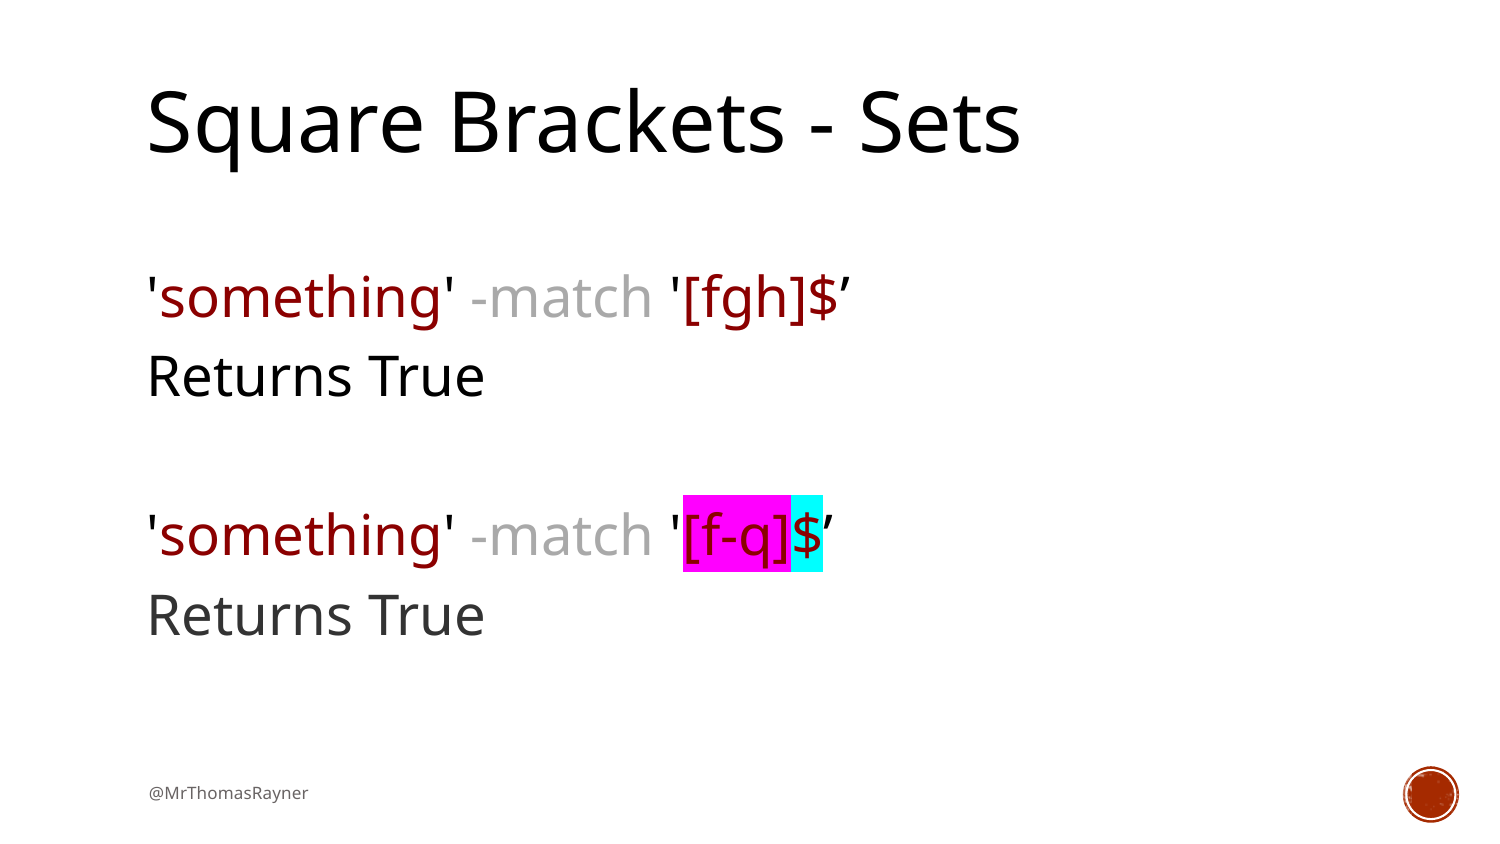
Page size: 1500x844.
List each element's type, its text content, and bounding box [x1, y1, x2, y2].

title Square Brackets - Sets [131, 59, 1370, 192]
list 'something' -match '[fgh]$’ Returns True 'something' -match '[f-q]$’ Returns True [131, 261, 1370, 760]
footer @MrThomasRayner [133, 771, 913, 817]
